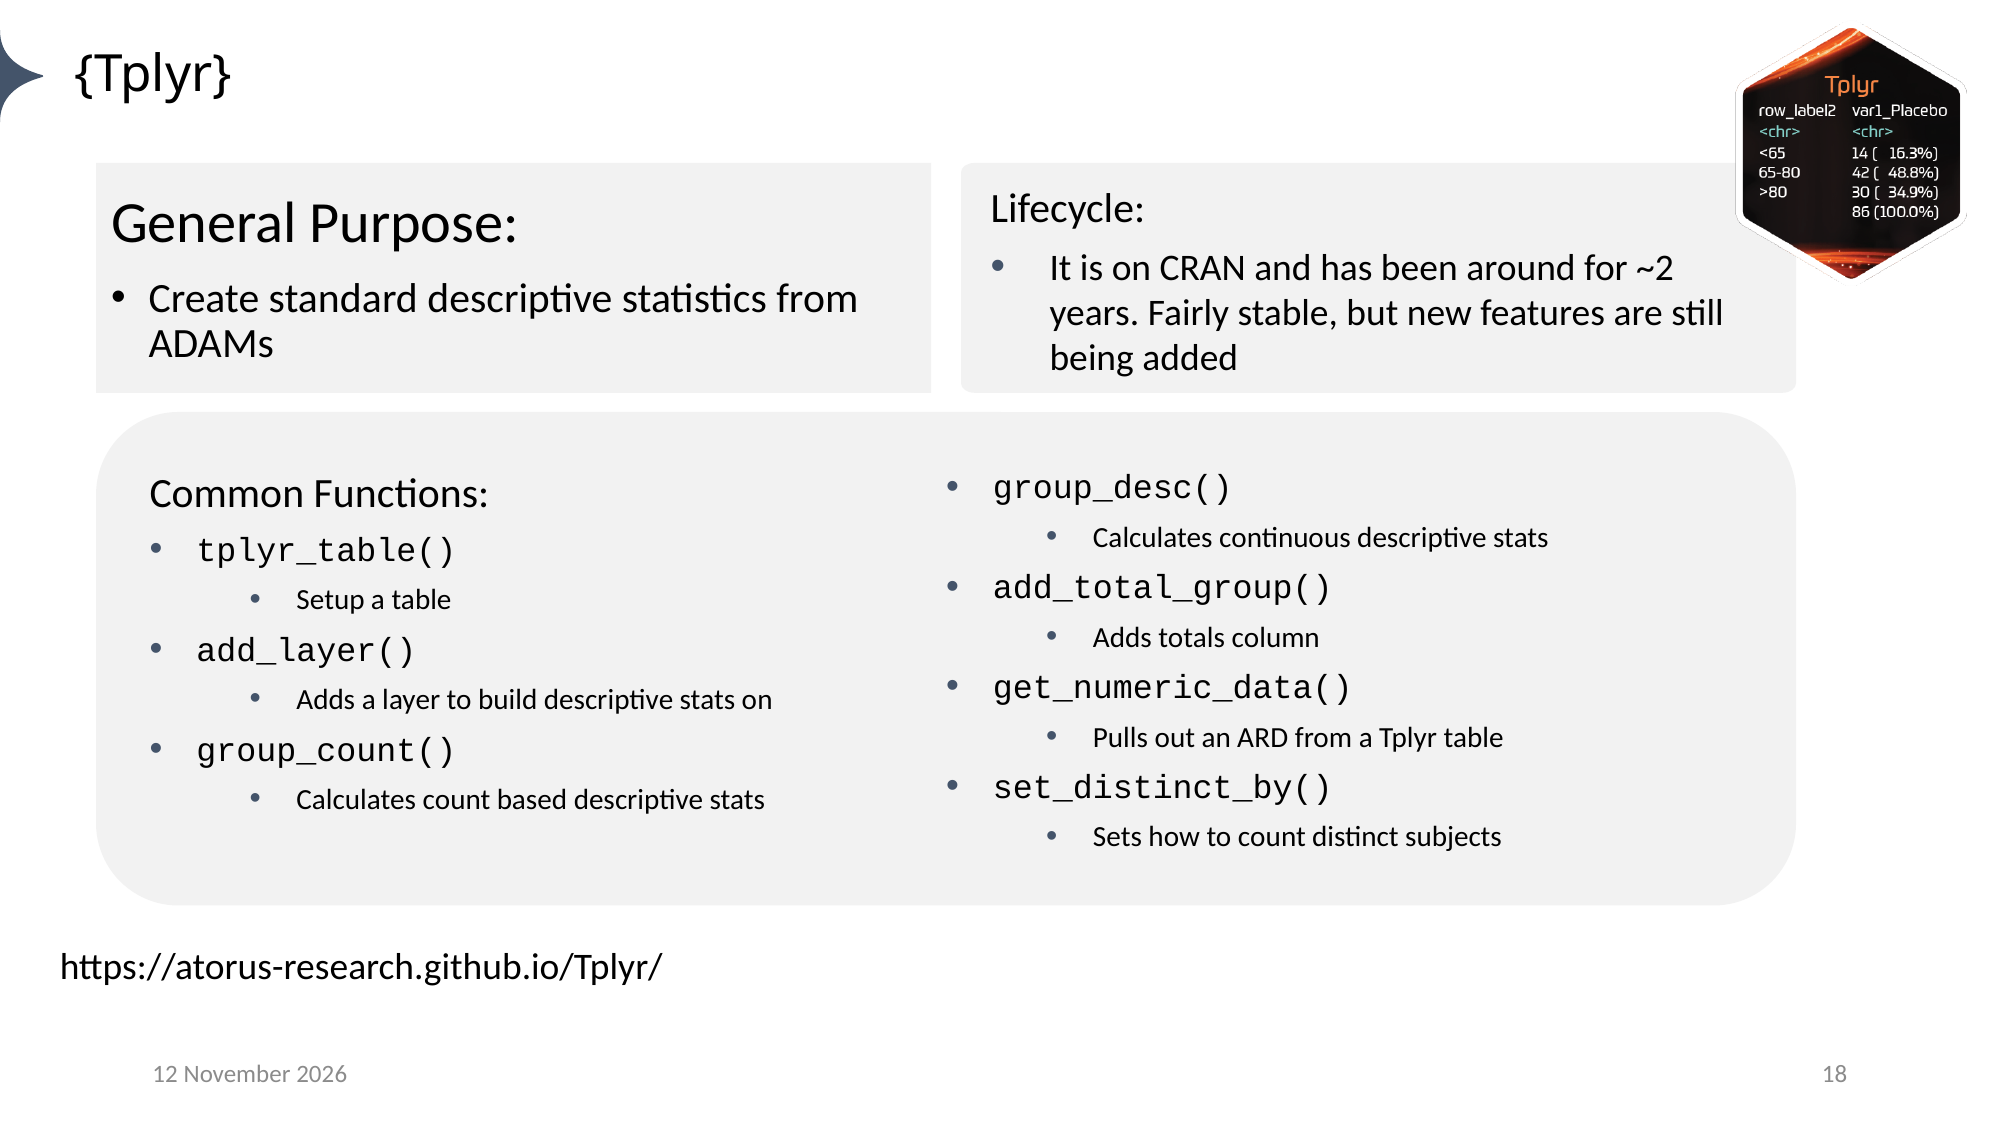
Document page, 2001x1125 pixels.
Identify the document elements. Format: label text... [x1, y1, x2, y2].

list General Purpose: Create standard descriptive statistics from ADAMs [96, 162, 932, 393]
text_box Common Functions: tplyr_table() Setup a table add_layer() Adds a layer to build descriptive stats on group_count() Calculates count based descriptive stats group_desc() Calculates continuous descriptive stats add_total_group() Adds totals column get_numeric_data() Pulls out an ARD from a Tplyr table set_distinct_by() Sets how to count distinct subjects [95, 411, 1797, 907]
text_box Lifecycle: It is on CRAN and has been around for ~2 years. Fairly stable, but new features are still being added [961, 162, 1797, 393]
title {Tplyr} [59, 39, 1720, 111]
list https://atorus-research.github.io/Tplyr/ [59, 950, 1940, 1000]
slide_number 18 [1412, 1042, 1863, 1103]
picture [1720, 20, 1982, 286]
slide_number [137, 1042, 588, 1103]
